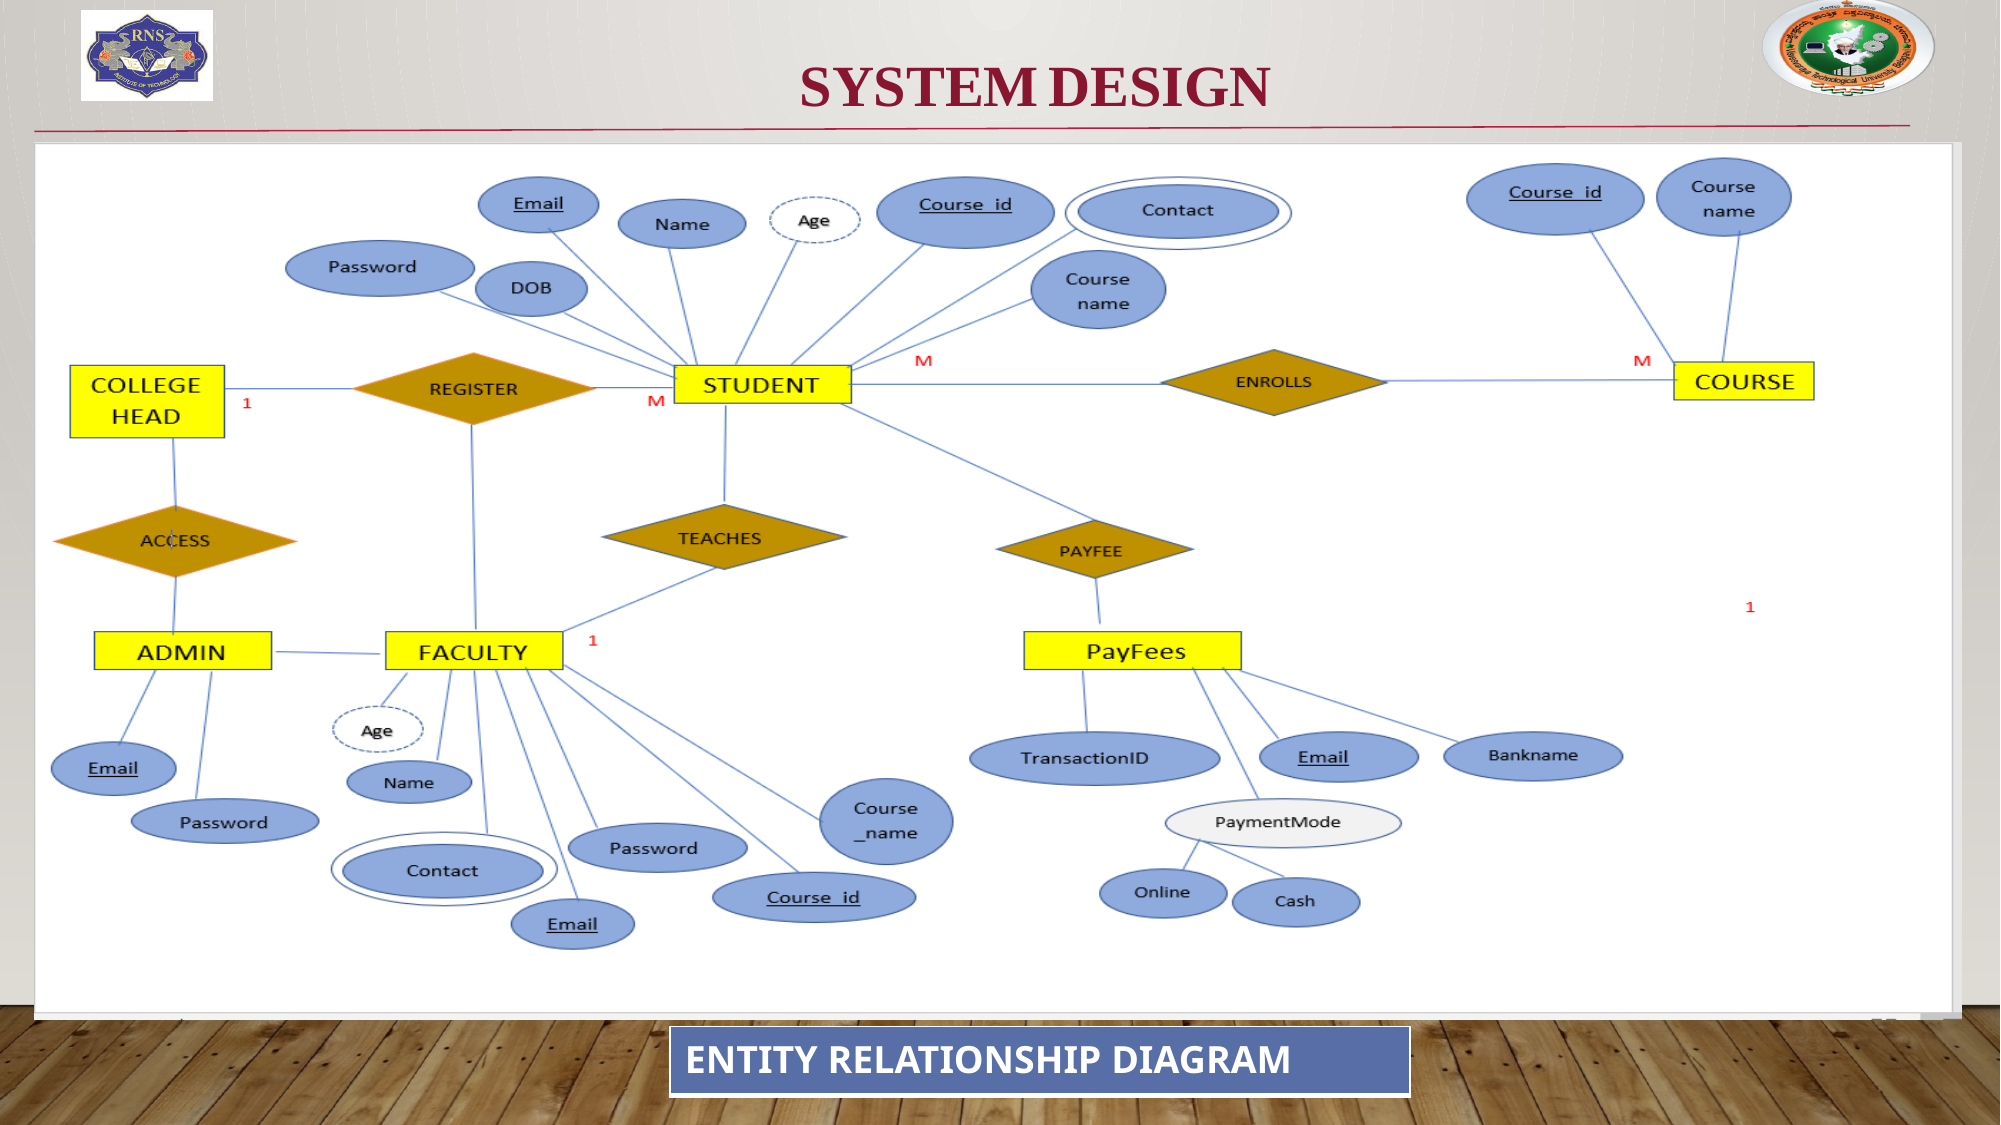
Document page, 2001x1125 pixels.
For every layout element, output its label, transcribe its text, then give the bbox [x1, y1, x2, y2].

picture [0, 142, 2000, 1125]
picture [1761, 0, 1937, 98]
picture [81, 9, 214, 101]
text_box SYSTEM DESIGN [784, 40, 1786, 125]
table_header ENTITY RELATIONSHIP DIAGRAM [671, 1027, 1409, 1093]
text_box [34, 125, 1911, 132]
